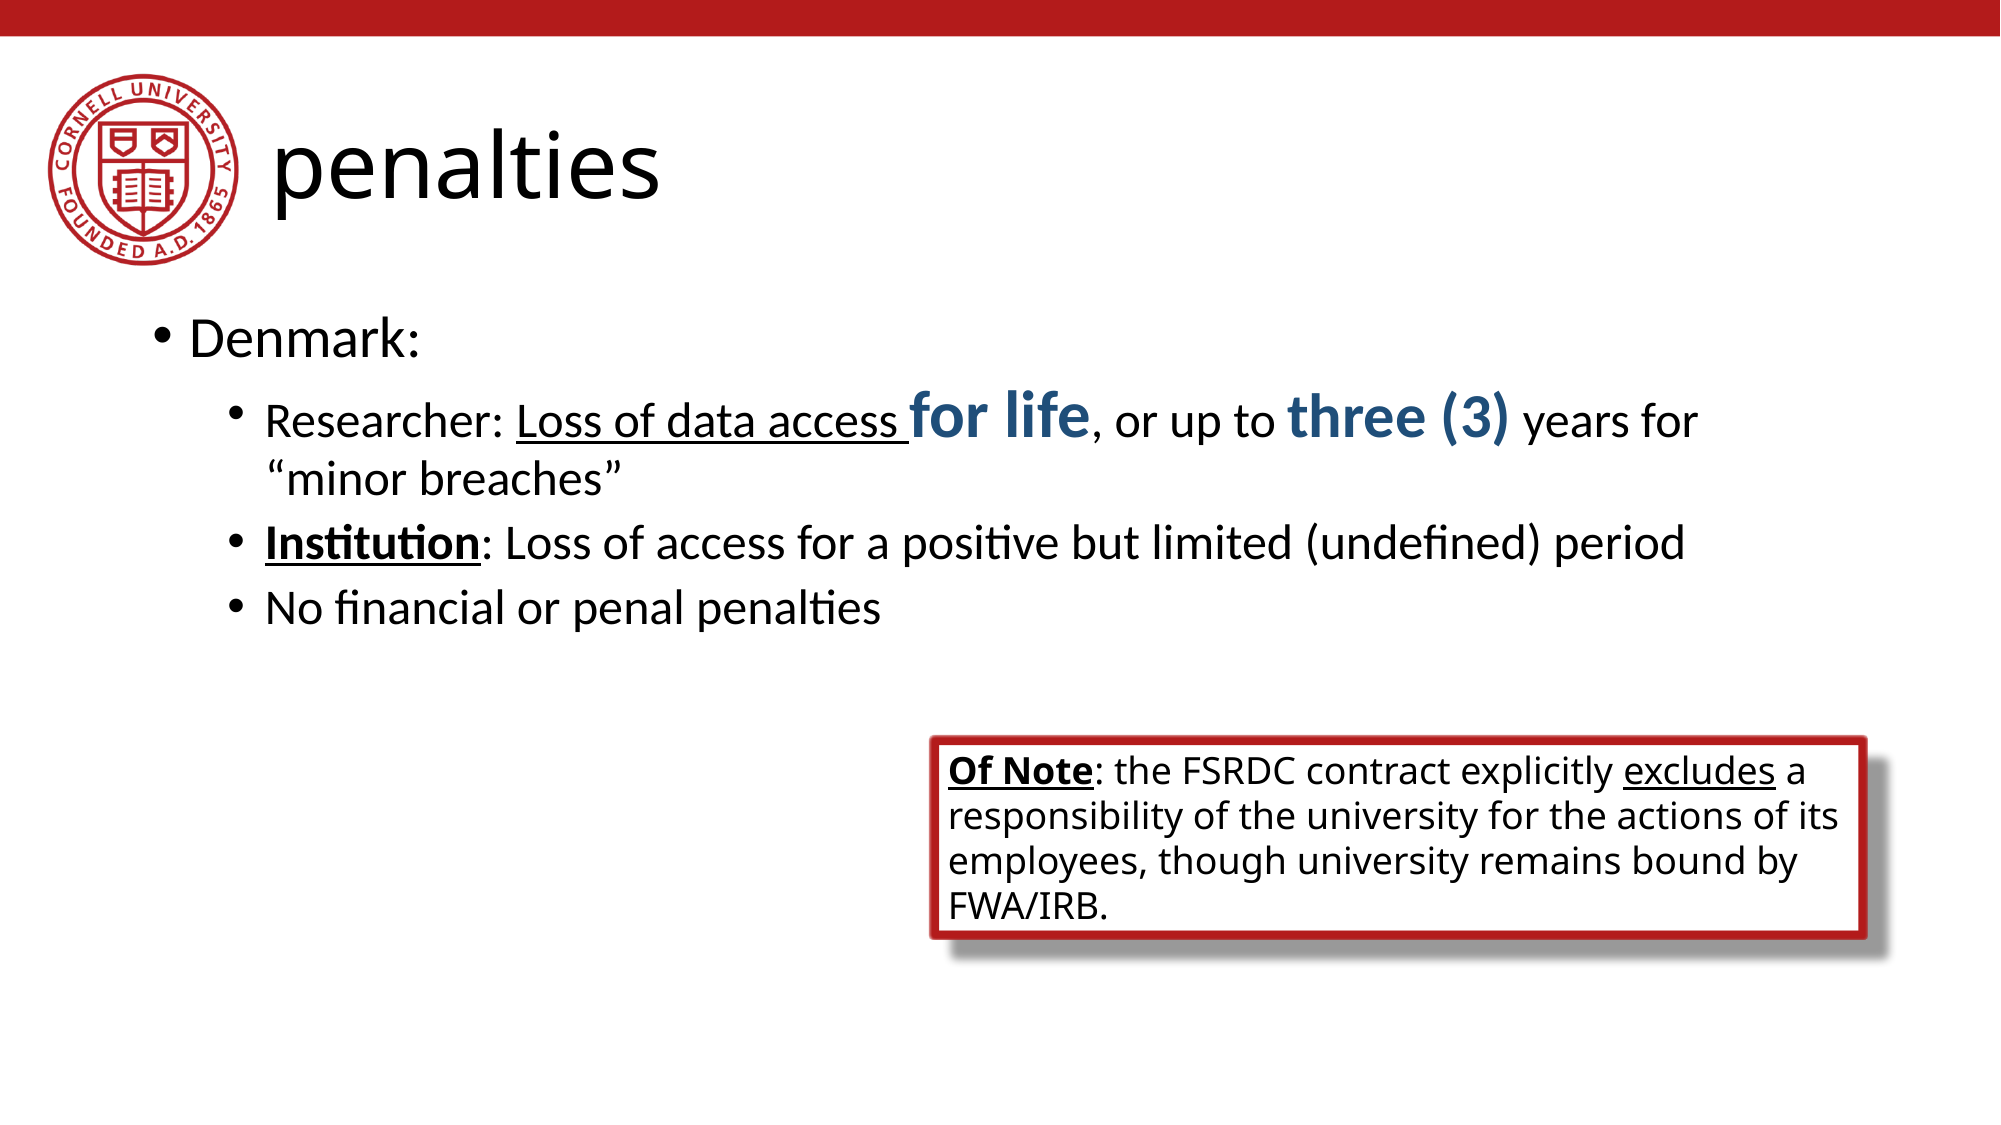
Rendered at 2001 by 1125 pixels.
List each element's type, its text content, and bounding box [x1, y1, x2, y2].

list Denmark: Researcher: Loss of data access for life, or up to three (3) years for “minor breaches” Institution: Loss of access for a positive but limited (undefined) period No financial or penal penalties [137, 299, 1863, 1014]
picture [39, 65, 255, 274]
title penalties [255, 59, 1860, 278]
text_box Of Note: the FSRDC contract explicitly excludes a responsibility of the university for the actions of its employees, though university remains bound by FWA/IRB. [935, 741, 1862, 934]
